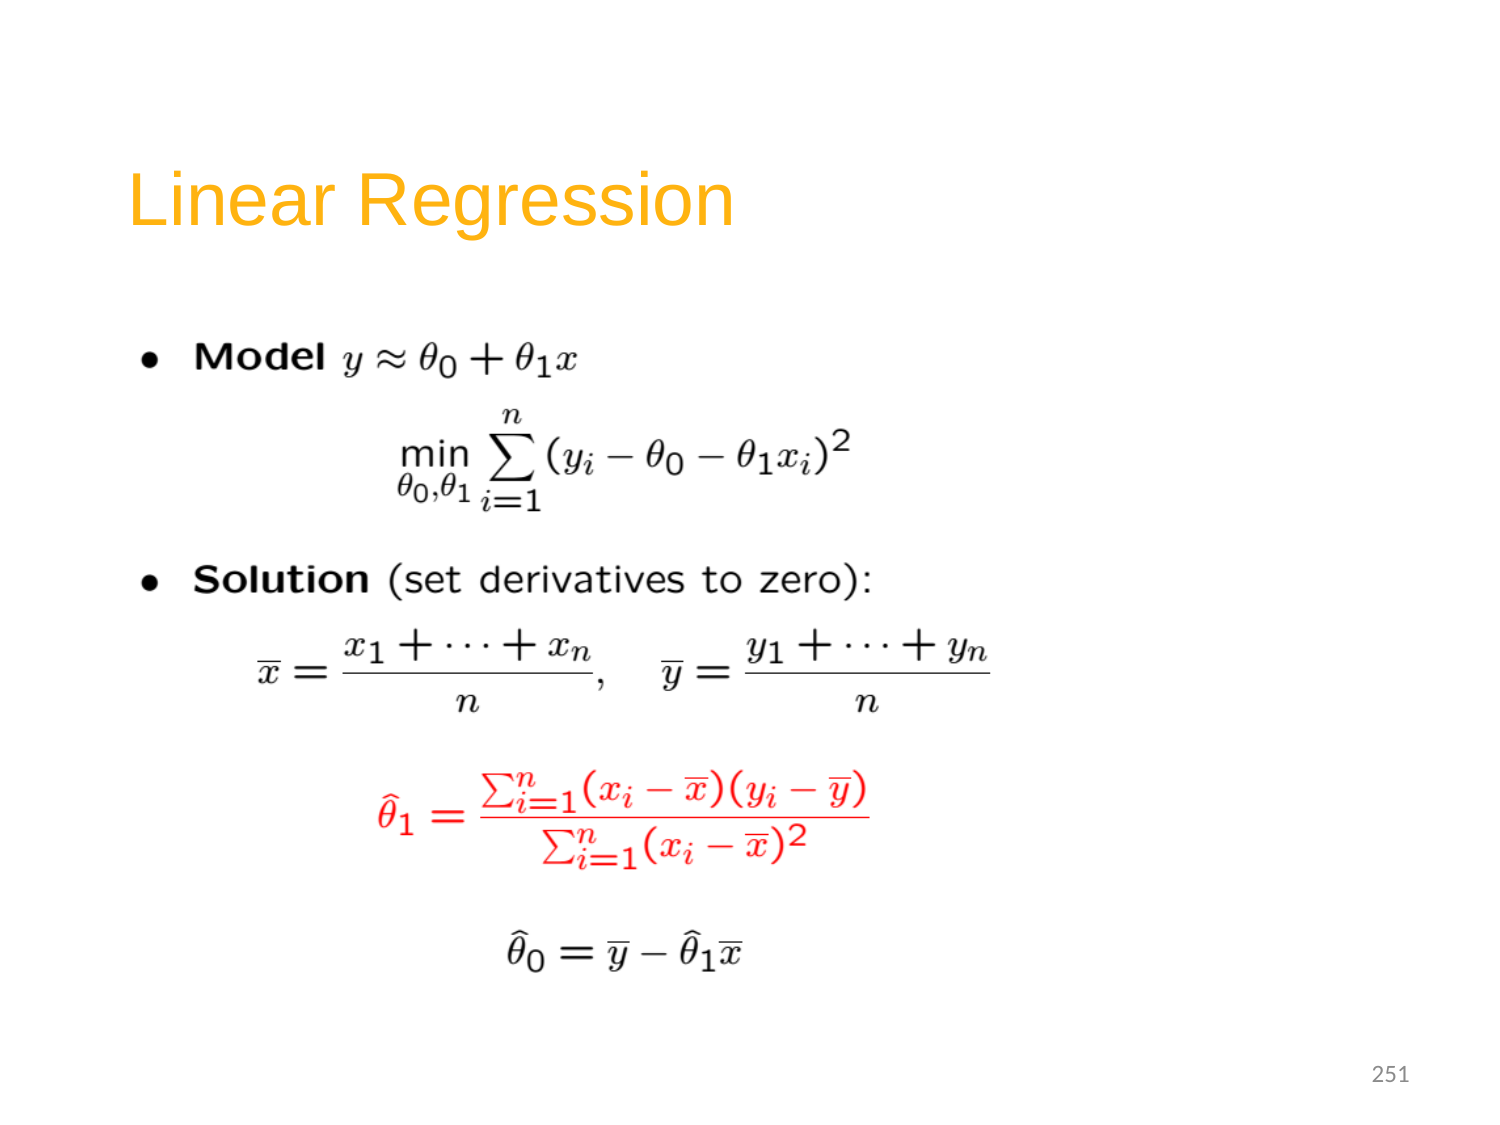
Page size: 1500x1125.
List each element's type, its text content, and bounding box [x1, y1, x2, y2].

picture [112, 312, 1087, 994]
title Linear Regression [112, 12, 1388, 379]
slide_number 251 [1074, 1042, 1425, 1103]
